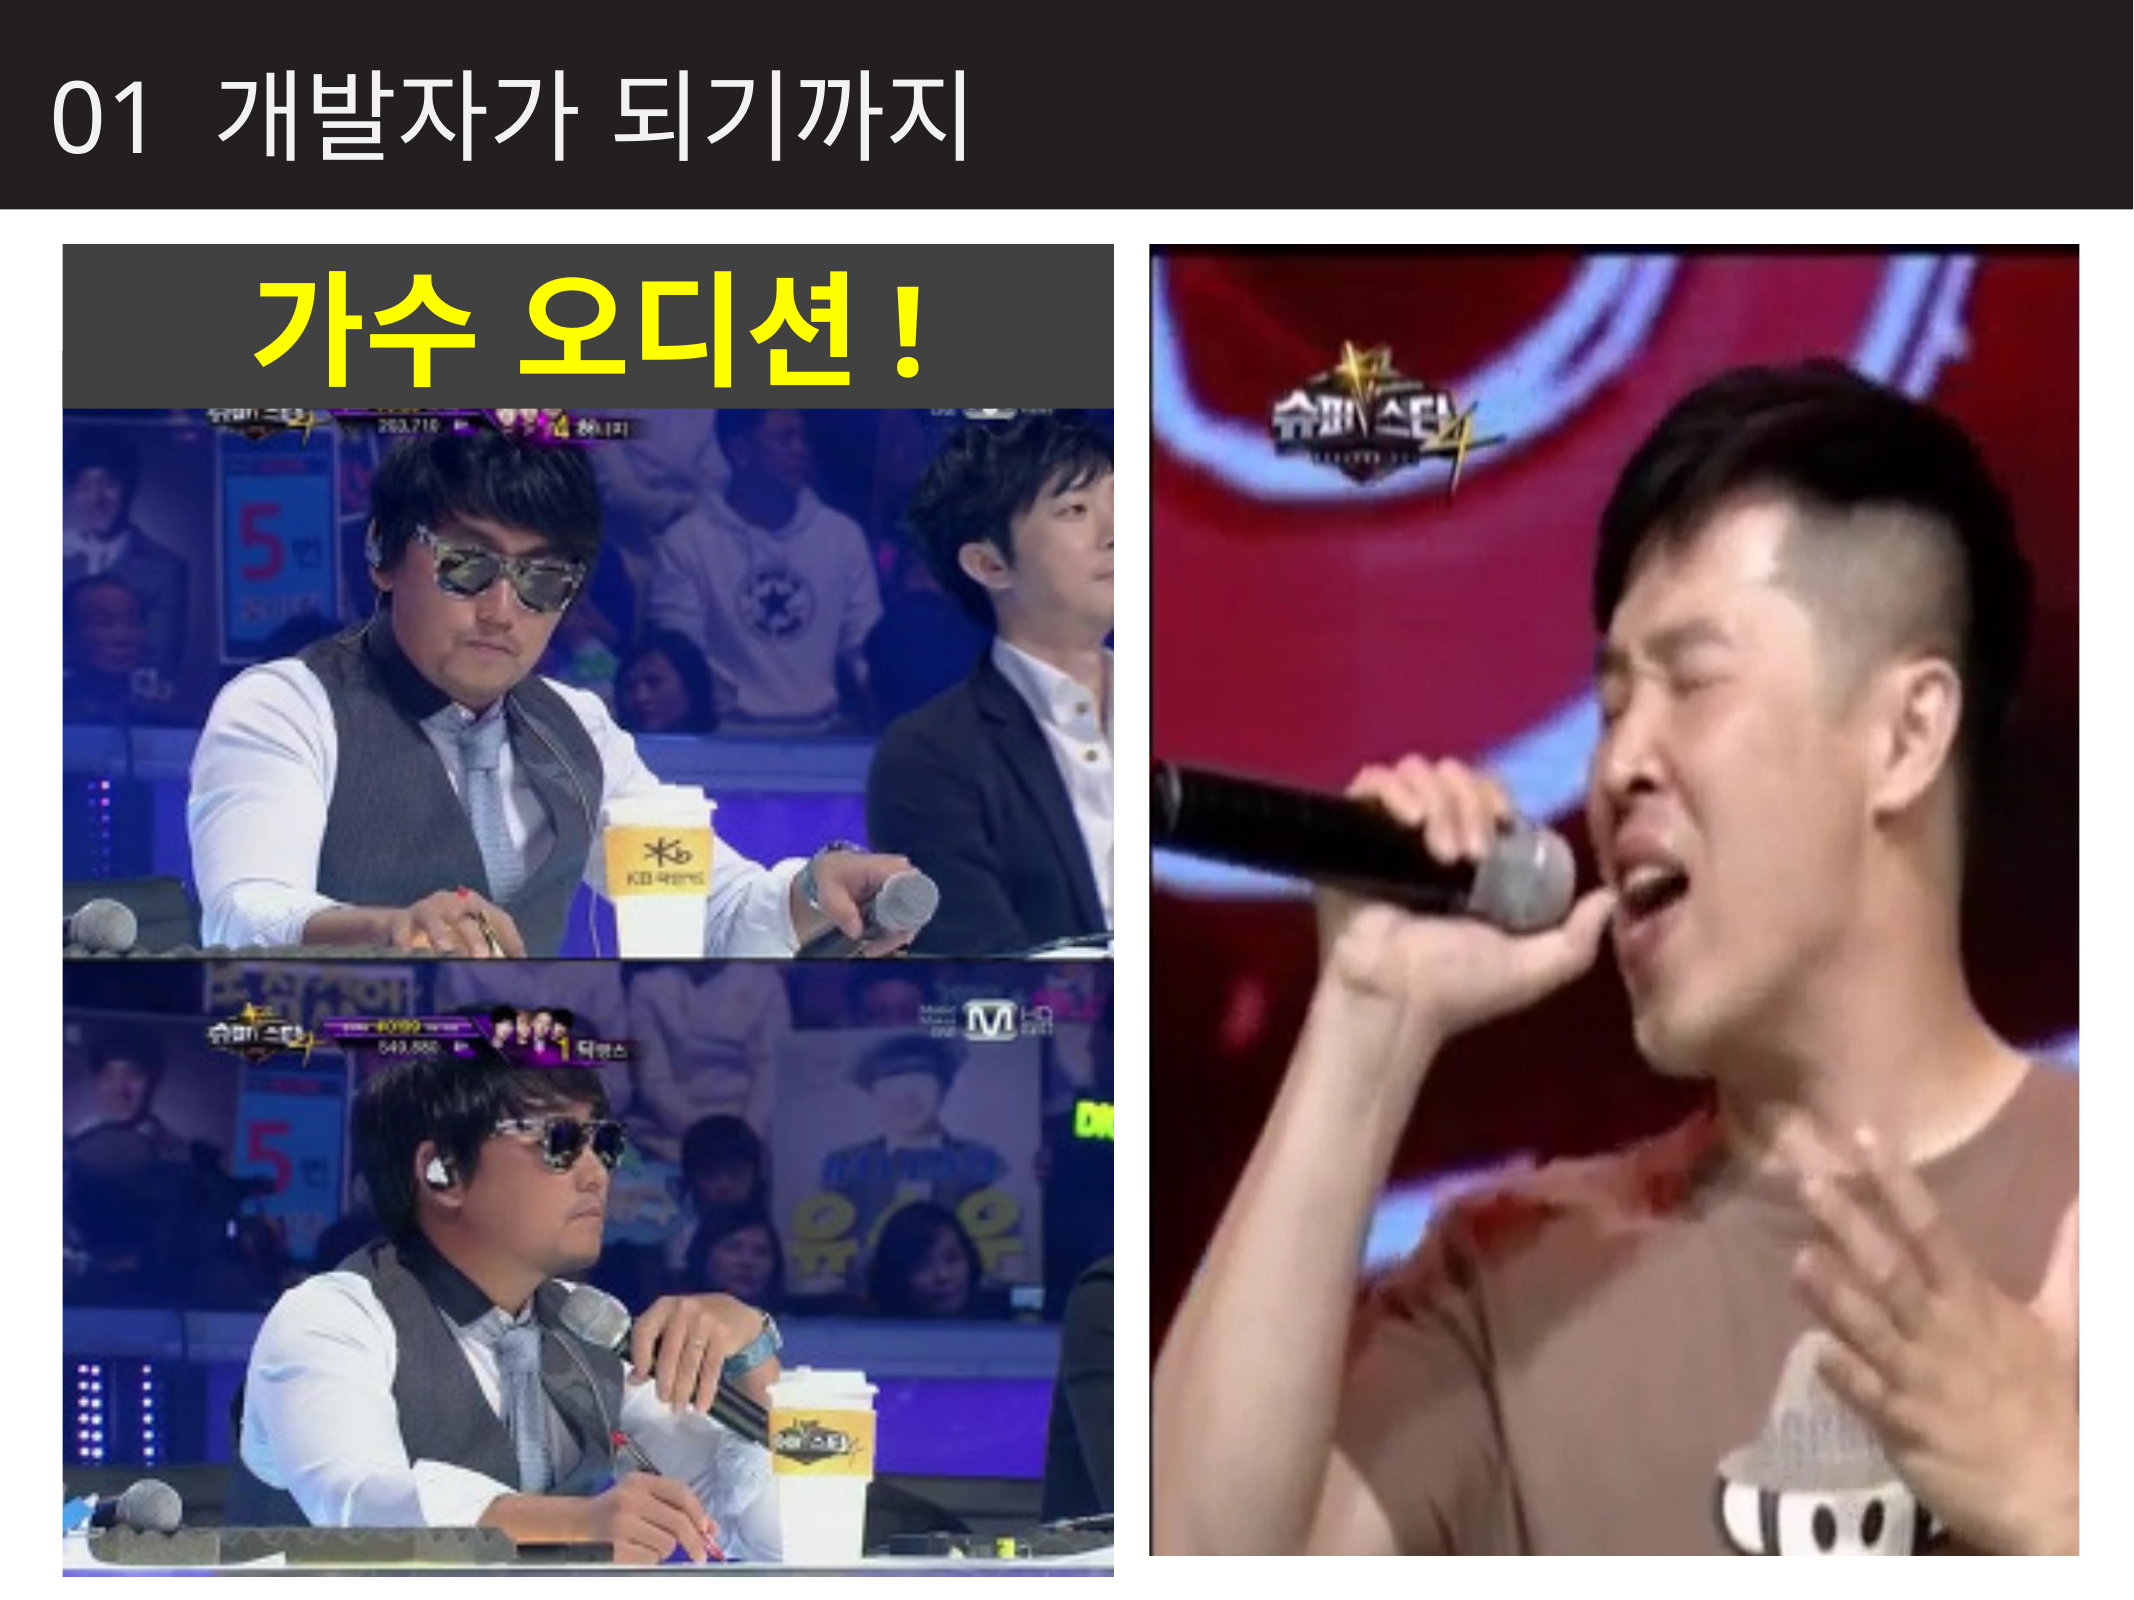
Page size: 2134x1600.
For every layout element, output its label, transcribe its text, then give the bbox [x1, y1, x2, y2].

text_box 가수 오디션! [62, 244, 1114, 350]
text_box 01 개발자가 되기까지 [34, 22, 993, 182]
picture [1149, 243, 2080, 1557]
picture [62, 350, 1115, 1578]
